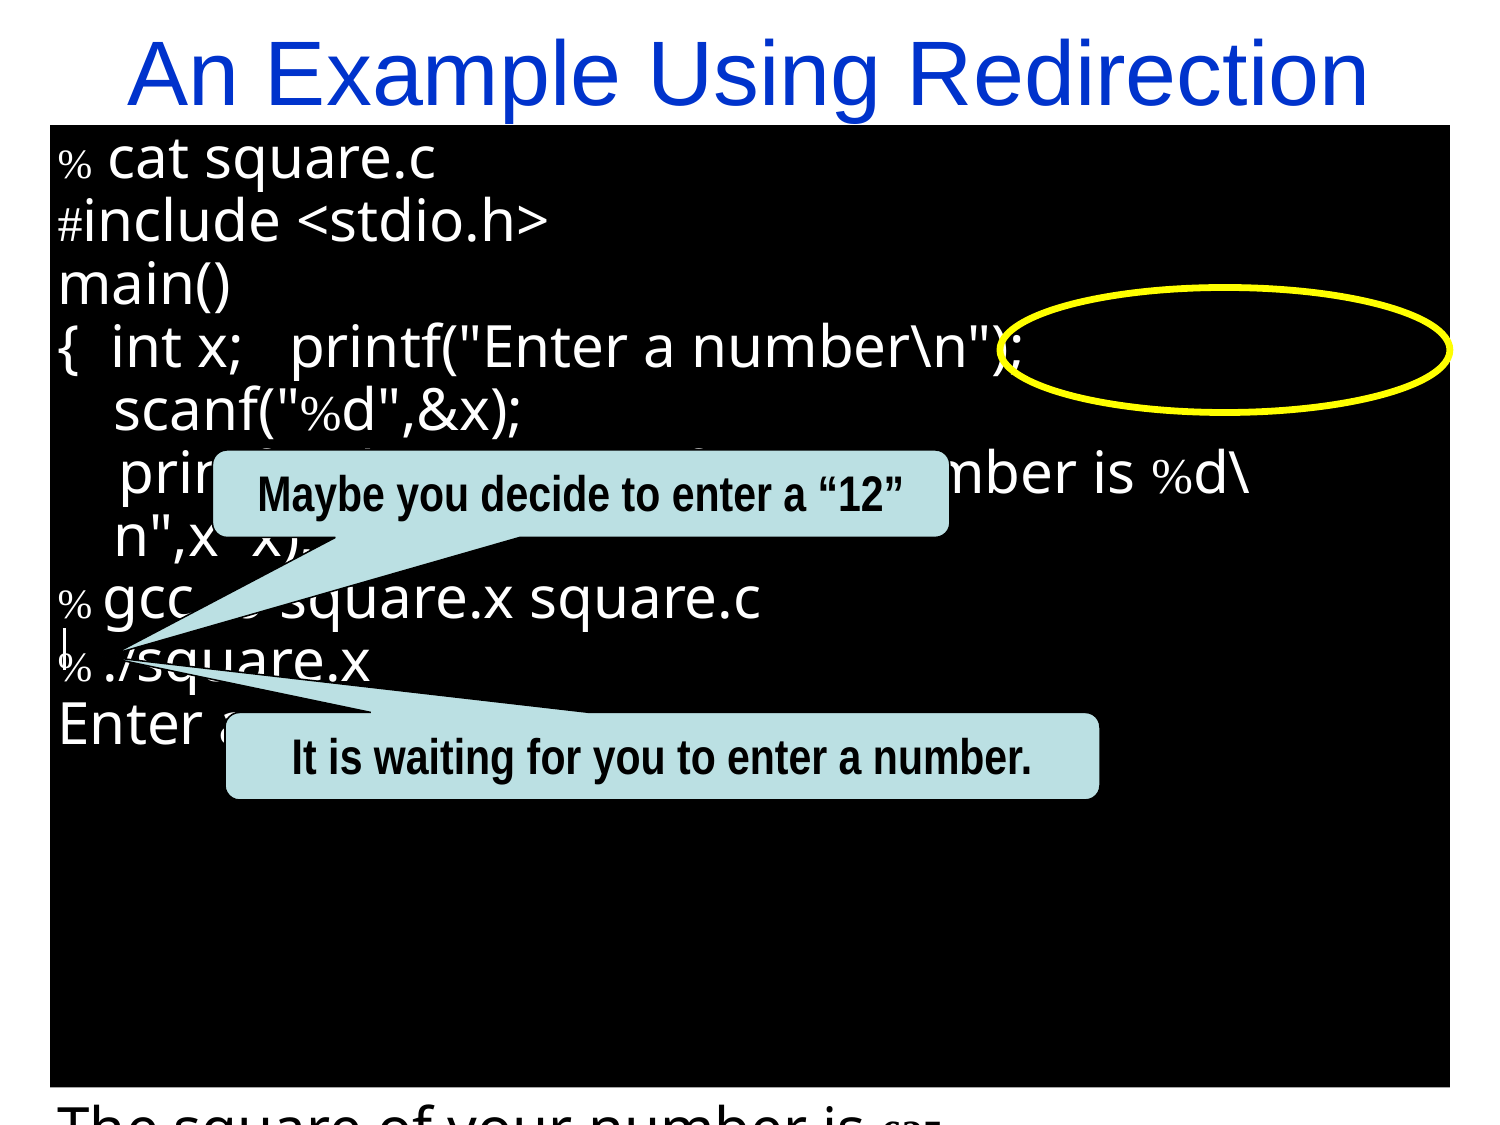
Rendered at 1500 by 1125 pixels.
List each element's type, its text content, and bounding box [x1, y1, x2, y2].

text_box It is waiting for you to enter a number. [102, 656, 1101, 800]
text_box Maybe you decide to enter a “12” [114, 449, 950, 654]
list % cat square.c #include <stdio.h> main() { int x; printf("Enter a number\n"); scanf("%d",&x); printf ("The square of your number is %d\n",x*x); } % gcc -o square.x square.c % ./square.x Enter a number 12 The square of your number is 144 % cat file 25 % ./ < e Enter a number The square of your number is 625 % [49, 124, 1451, 1088]
title An Example Using Redirection [37, 0, 1463, 138]
text_box [999, 287, 1450, 413]
